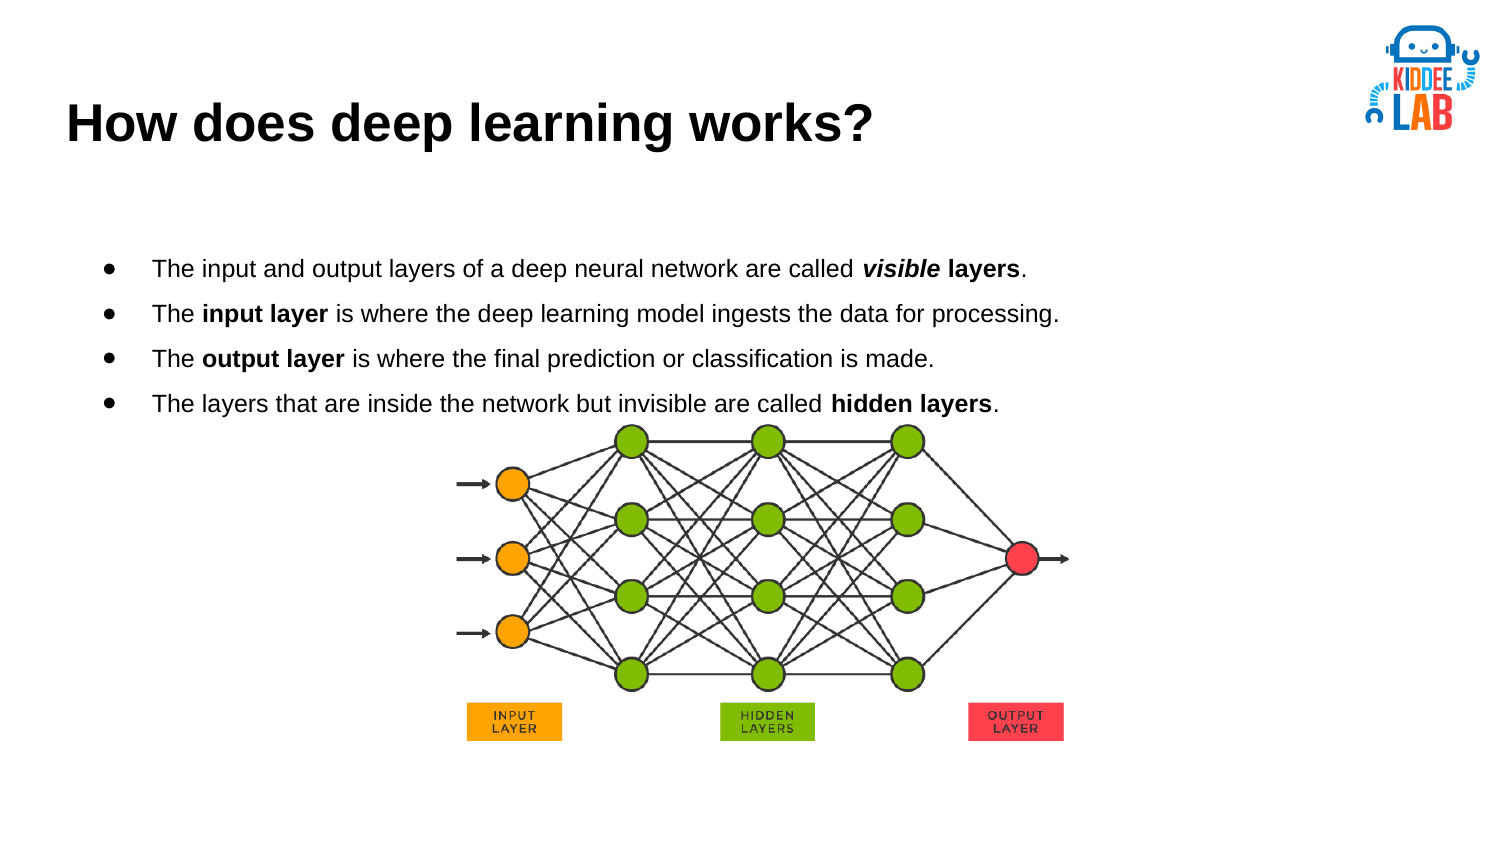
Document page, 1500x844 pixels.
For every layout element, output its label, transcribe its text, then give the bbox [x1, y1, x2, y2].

picture [1363, 19, 1481, 137]
title How does deep learning works? [51, 72, 1449, 167]
picture [429, 421, 1100, 761]
text_box The input and output layers of a deep neural network are called visible layers. The input layer is where the deep learning model ingests the data for processing. The output layer is where the final prediction or classification is made. The layers that are inside the network but invisible are called hidden layers. [61, 222, 1410, 433]
